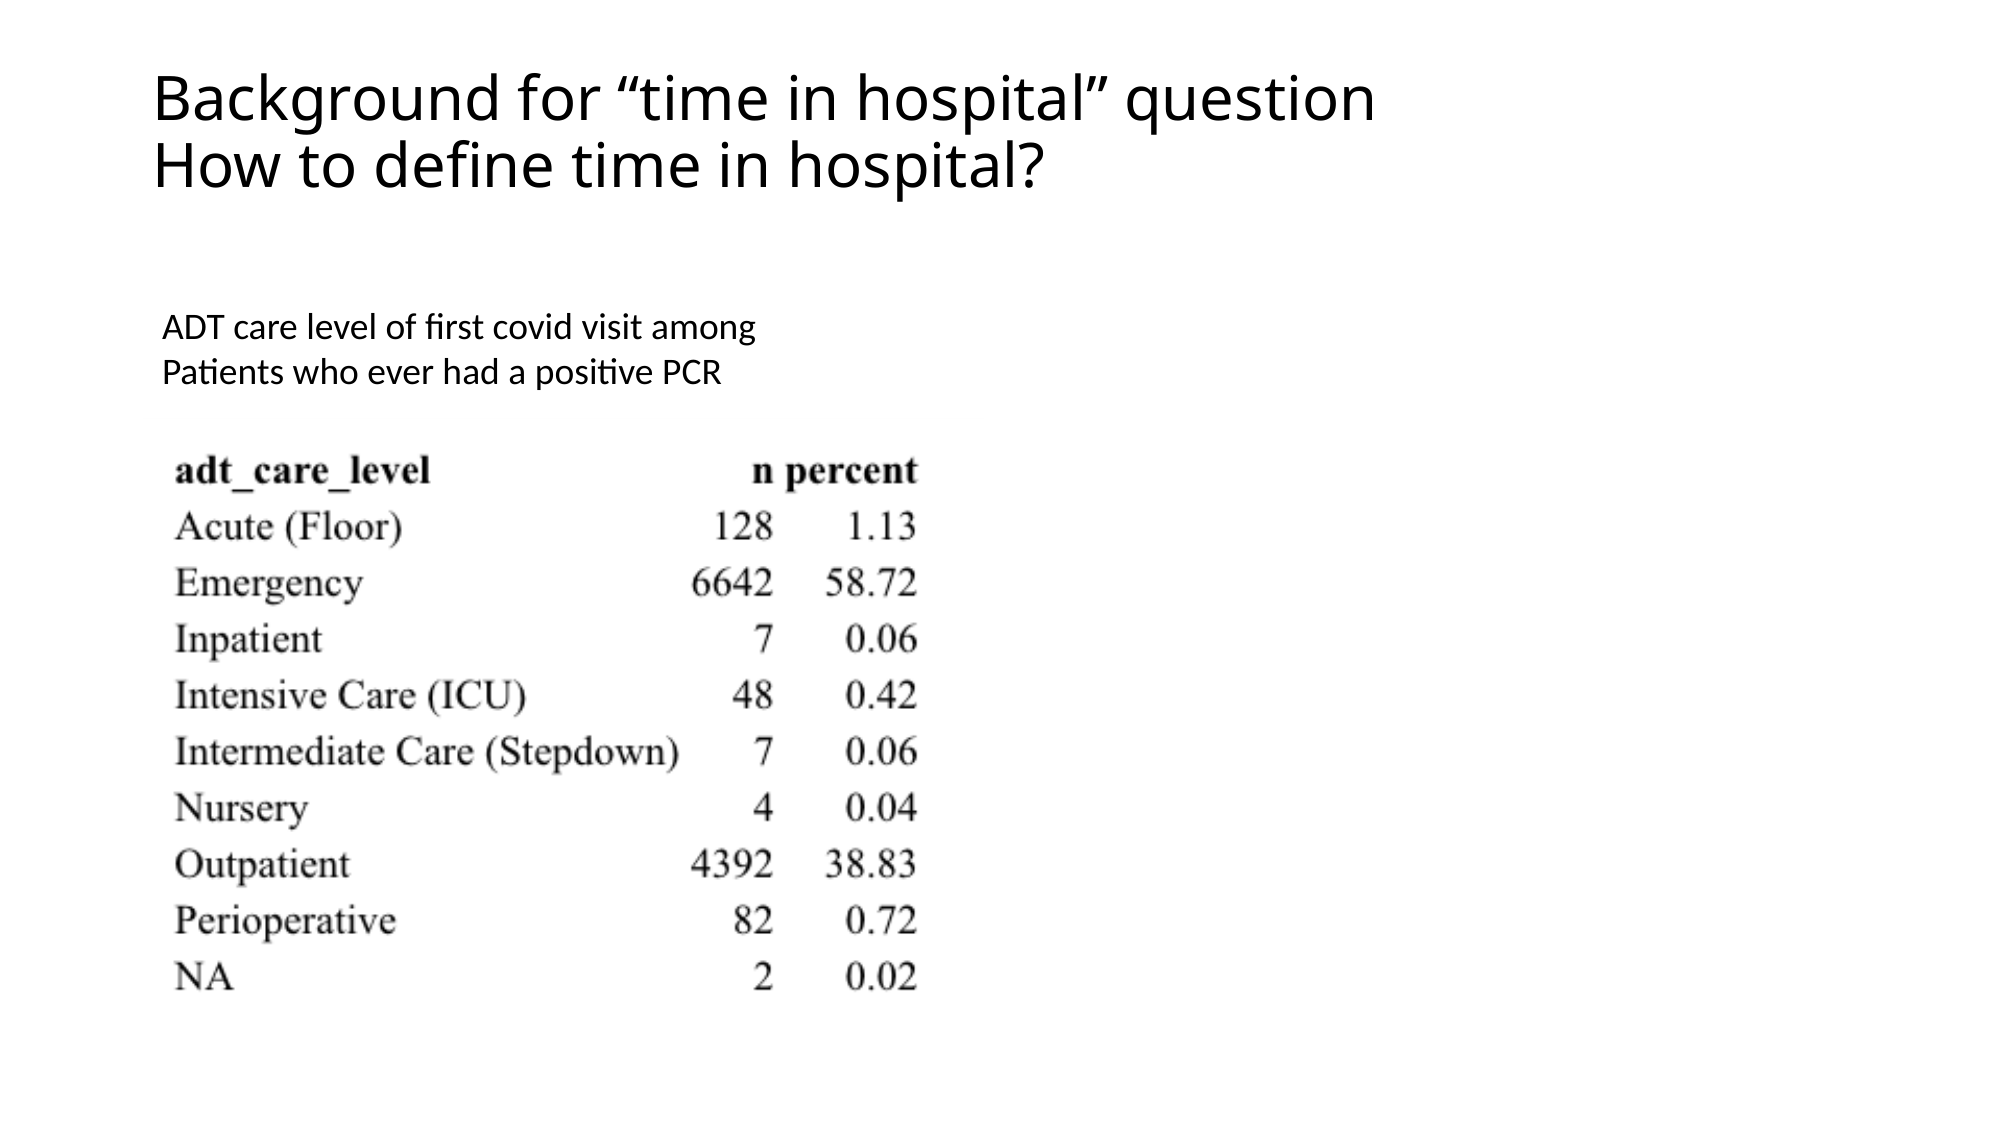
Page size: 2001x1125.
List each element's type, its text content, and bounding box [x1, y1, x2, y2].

picture [143, 417, 984, 1032]
title Background for “time in hospital” question How to define time in hospital? [137, 59, 1863, 209]
text_box ADT care level of first covid visit among Patients who ever had a positive PCR [147, 294, 781, 400]
